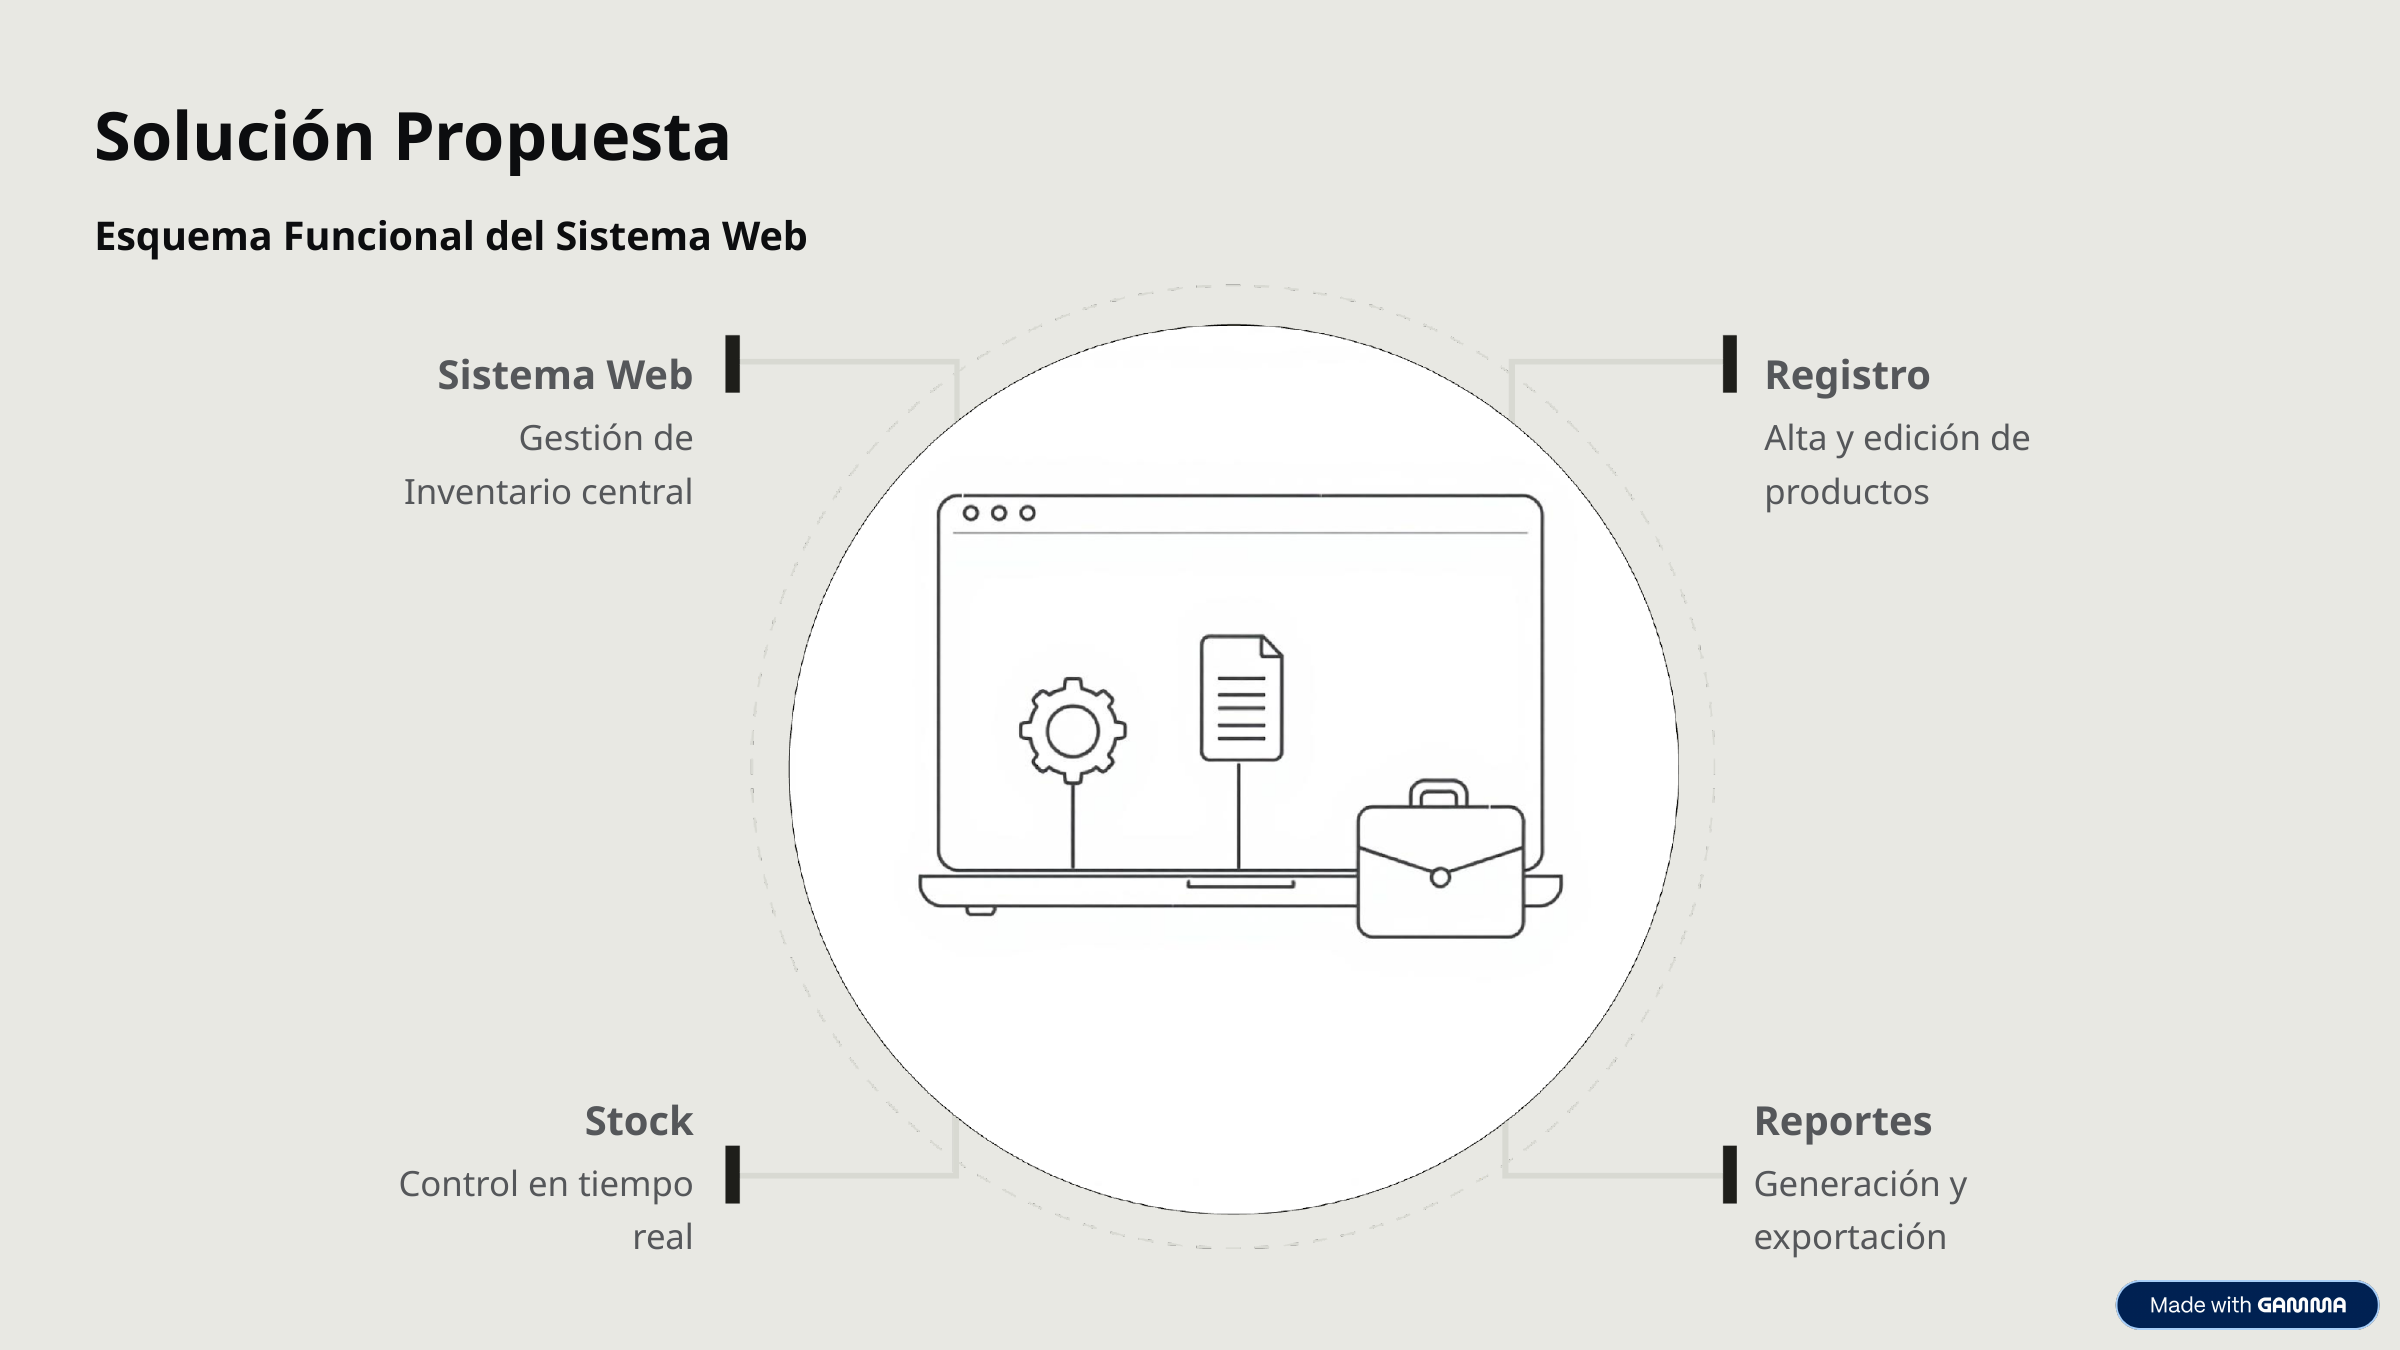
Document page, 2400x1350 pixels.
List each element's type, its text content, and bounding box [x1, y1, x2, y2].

picture [310, 249, 2389, 1339]
text_box Solución Propuesta [94, 74, 931, 159]
text_box Esquema Funcional del Sistema Web [94, 198, 992, 250]
